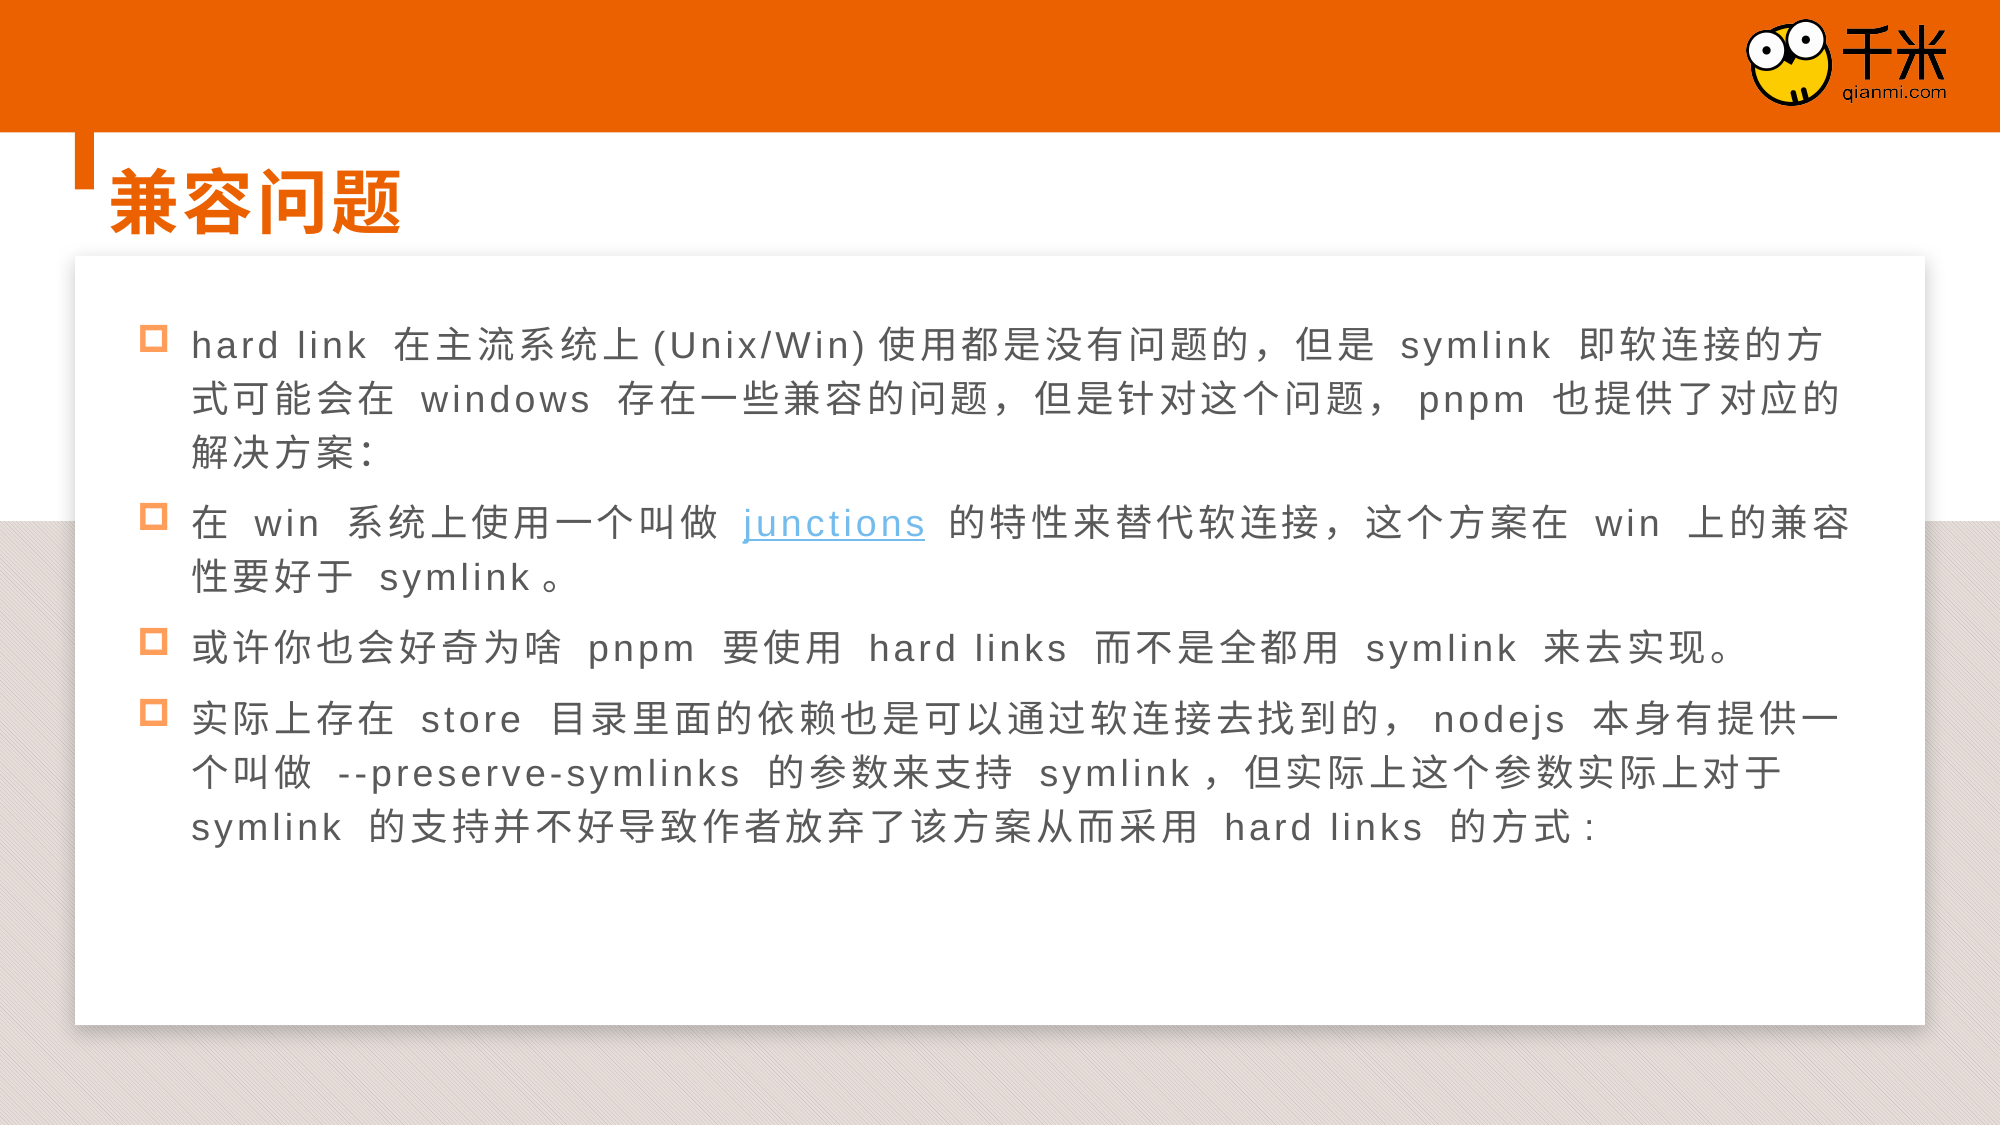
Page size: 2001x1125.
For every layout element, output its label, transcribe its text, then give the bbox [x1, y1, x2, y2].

text_box [74, 110, 95, 190]
text_box 兼容问题 [93, 149, 1677, 256]
picture [1746, 19, 1946, 106]
text_box [0, 520, 2000, 1125]
text_box [74, 255, 1926, 1026]
text_box hard link 在主流系统上(Unix/Win)使用都是没有问题的，但是 symlink 即软连接的方式可能会在 windows 存在一些兼容的问题，但是针对这个问题，pnpm 也提供了对应的解决方案： 在 win 系统上使用一个叫做 junctions 的特性来替代软连接，这个方案在 win 上的兼容性要好于 symlink。 或许你也会好奇为啥 pnpm 要使用 hard links 而不是全都用 symlink 来去实现。 实际上存在 store 目录里面的依赖也是可以通过软连接去找到的，nodejs 本身有提供一个叫做 --preserve-symlinks 的参数来支持 symlink，但实际上这个参数实际上对于 symlink 的支持并不好导致作者放弃了该方案从而采用 hard links 的方式: [125, 305, 1875, 975]
